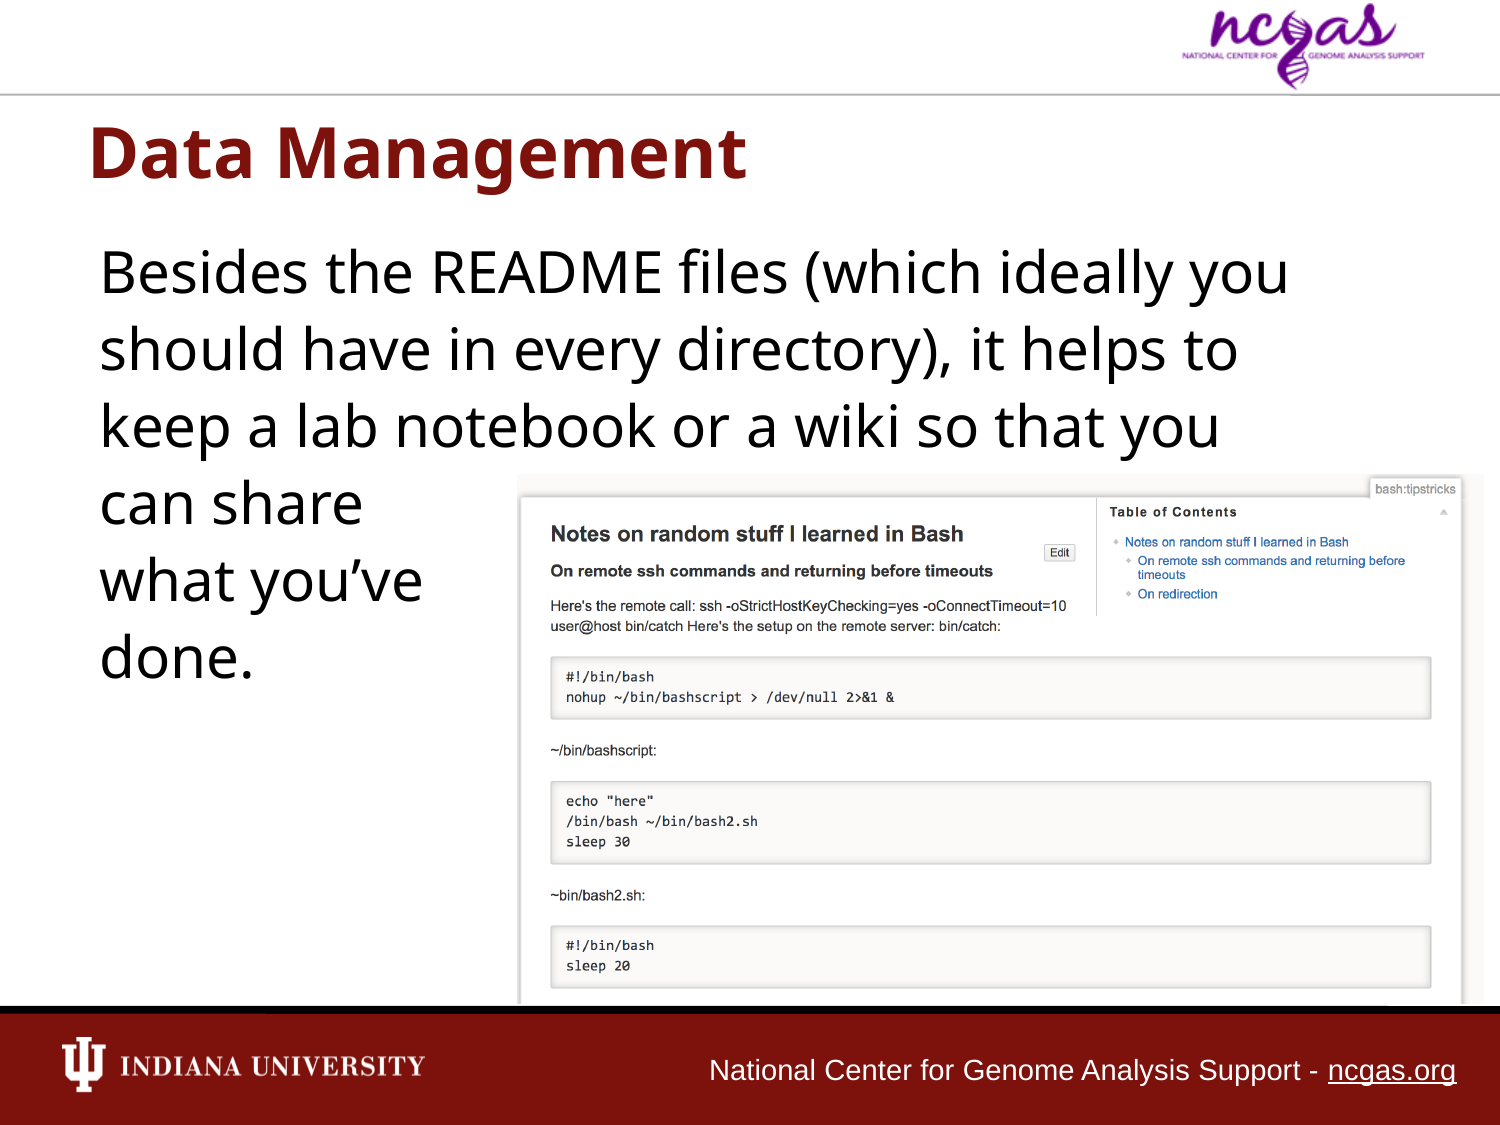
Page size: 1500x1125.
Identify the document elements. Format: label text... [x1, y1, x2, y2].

text_box Data Management [72, 40, 1350, 260]
picture [1171, 2, 1435, 92]
text_box Besides the README files (which ideally you should have in every directory), it helps to keep a lab notebook or a wiki so that you can share what you’ve done. [84, 220, 1345, 799]
footer National Center for Genome Analysis Support - ncgas.org [694, 1043, 1500, 1094]
picture [516, 473, 1484, 1004]
picture [62, 1037, 425, 1098]
